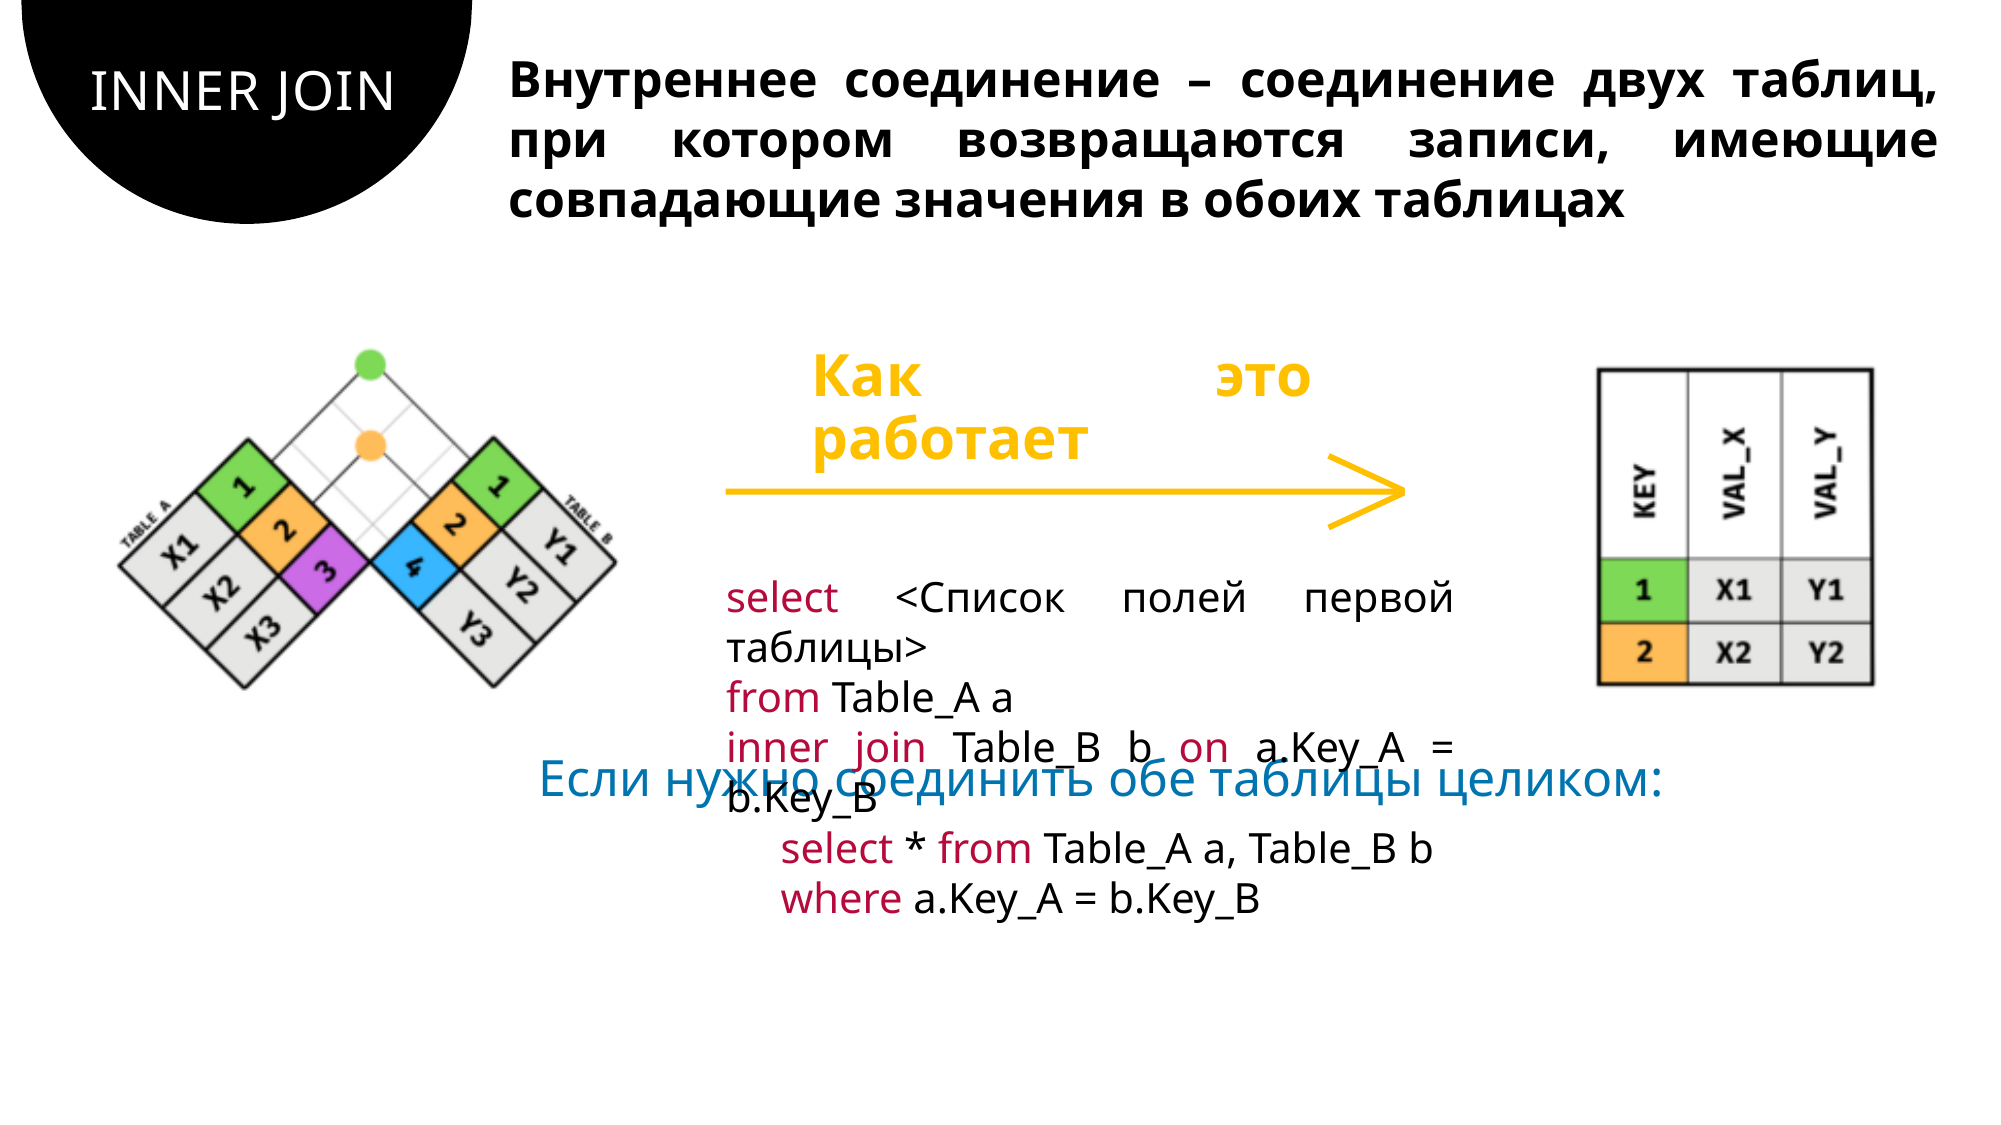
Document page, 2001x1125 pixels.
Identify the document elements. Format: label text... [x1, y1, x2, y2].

text_box Как это работает [796, 338, 1328, 470]
list Внутреннее соединение – соединение двух таблиц, при котором возвращаются записи, имеющие совпадающие значения в обоих таблицах [493, 40, 1955, 238]
text_box select <Список полей первой таблицы> from Table_A a inner join Table_B b on a.Key_A = b.Key_B [711, 563, 1470, 828]
text_box Если нужно соединить обе таблицы целиком: [1470, 738, 1679, 814]
picture [106, 338, 629, 705]
text_box select * from Table_A a, Table_B b where a.Key_A = b.Key_B [765, 814, 1525, 930]
text_box Если нужно соединить обе таблицы целиком: [523, 738, 711, 814]
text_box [725, 470, 1408, 514]
title INNER JOIN [48, 55, 439, 131]
picture [1552, 338, 1927, 705]
